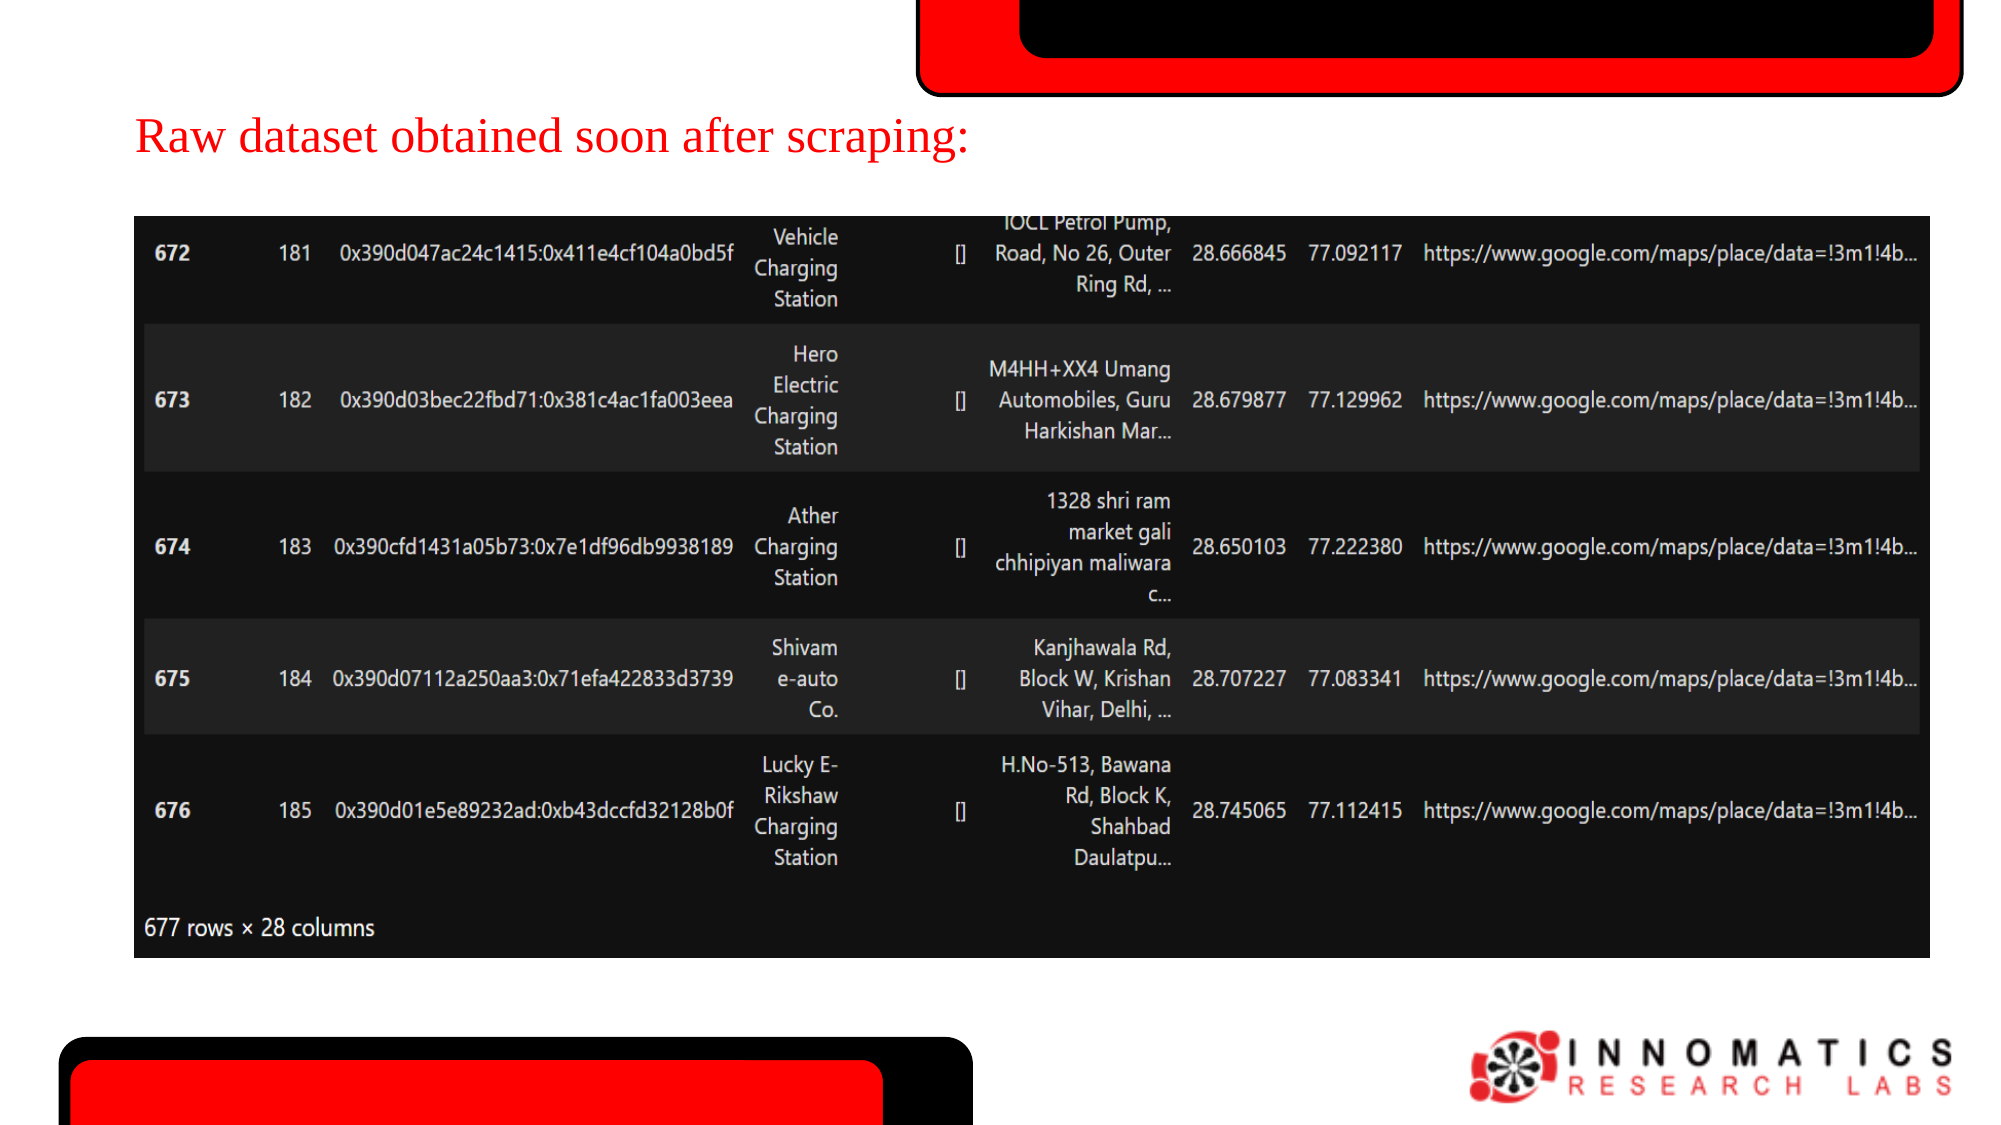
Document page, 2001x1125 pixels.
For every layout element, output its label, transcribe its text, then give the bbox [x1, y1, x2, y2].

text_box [60, 1038, 972, 1125]
text_box Raw dataset obtained soon after scraping: [119, 95, 1881, 170]
picture [134, 216, 1930, 958]
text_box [917, 0, 1962, 96]
picture [1445, 1014, 1975, 1125]
